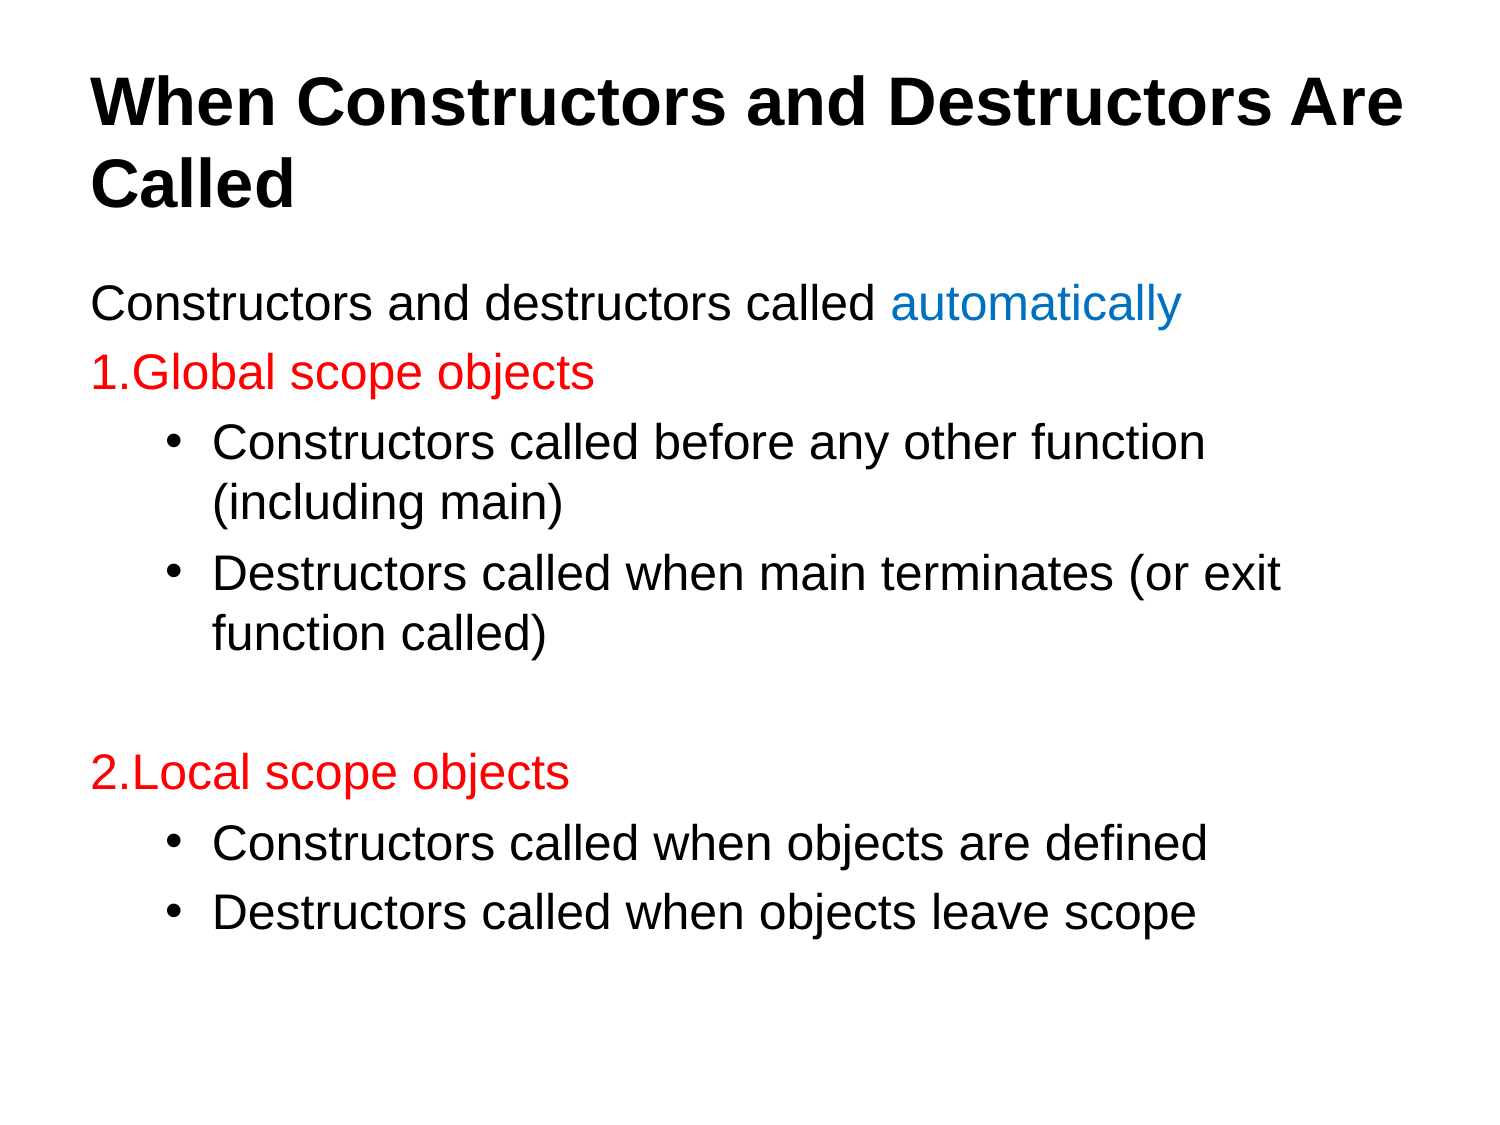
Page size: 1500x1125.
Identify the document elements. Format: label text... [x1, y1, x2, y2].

title When Constructors and Destructors Are Called [75, 45, 1425, 233]
list Constructors and destructors called automatically Global scope objects Constructors called before any other function (including main) Destructors called when main terminates (or exit function called) Local scope objects Constructors called when objects are defined Destructors called when objects leave scope [75, 262, 1425, 1005]
